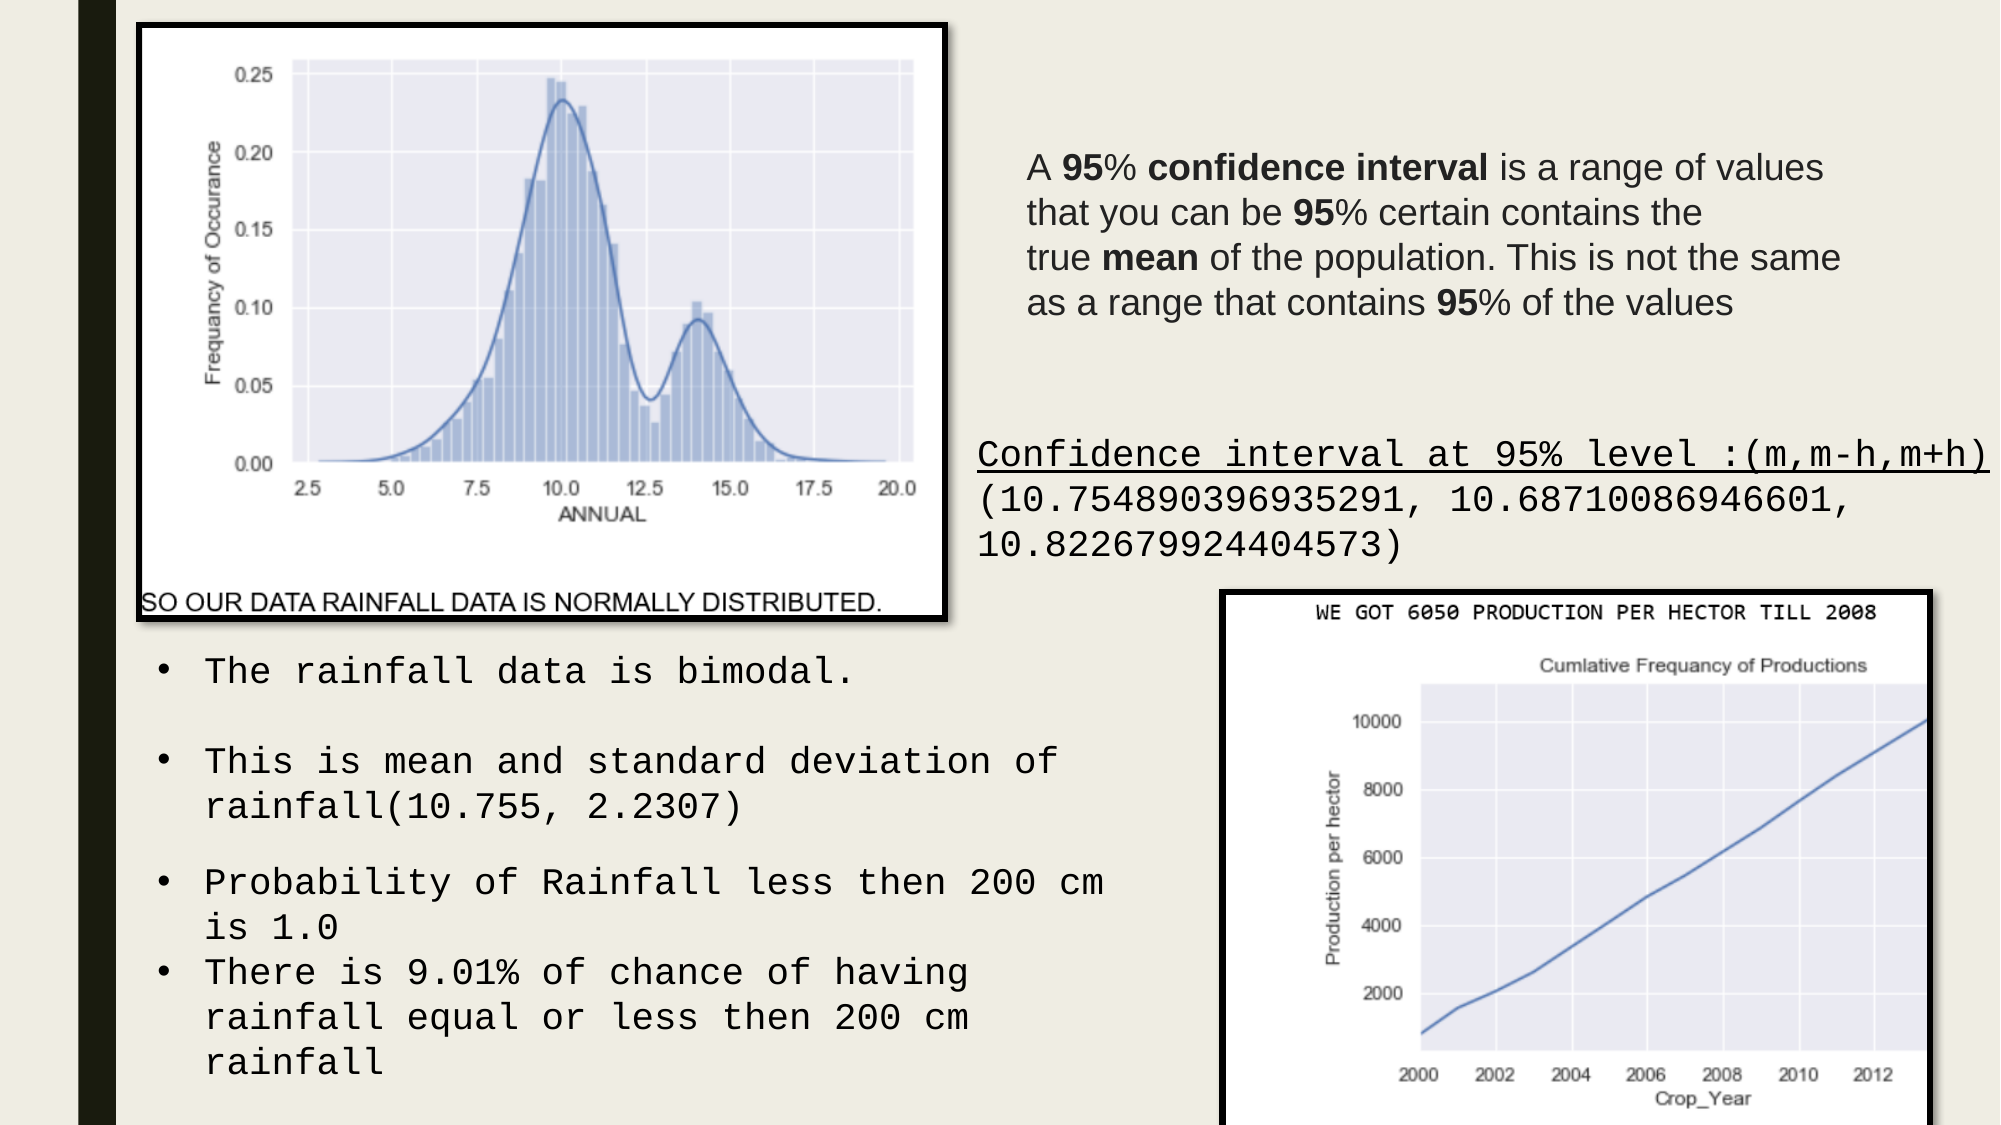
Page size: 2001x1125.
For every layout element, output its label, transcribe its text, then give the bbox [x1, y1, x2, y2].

picture [1225, 594, 1928, 1125]
text_box Confidence interval at 95% level :(m,m-h,m+h) (10.754890396935291, 10.68710086946601, 10.822679924404573) [962, 421, 2000, 572]
text_box Probability of Rainfall less then 200 cm is 1.0 There is 9.01% of chance of having rainfall equal or less then 200 cm rainfall [142, 850, 1143, 1090]
text_box The rainfall data is bimodal. This is mean and standard deviation of rainfall(10.755, 2.2307) [142, 639, 1143, 834]
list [142, 27, 942, 616]
text_box A 95% confidence interval is a range of values that you can be 95% certain contains the true mean of the population. This is not the same as a range that contains 95% of the values [1011, 135, 1883, 331]
